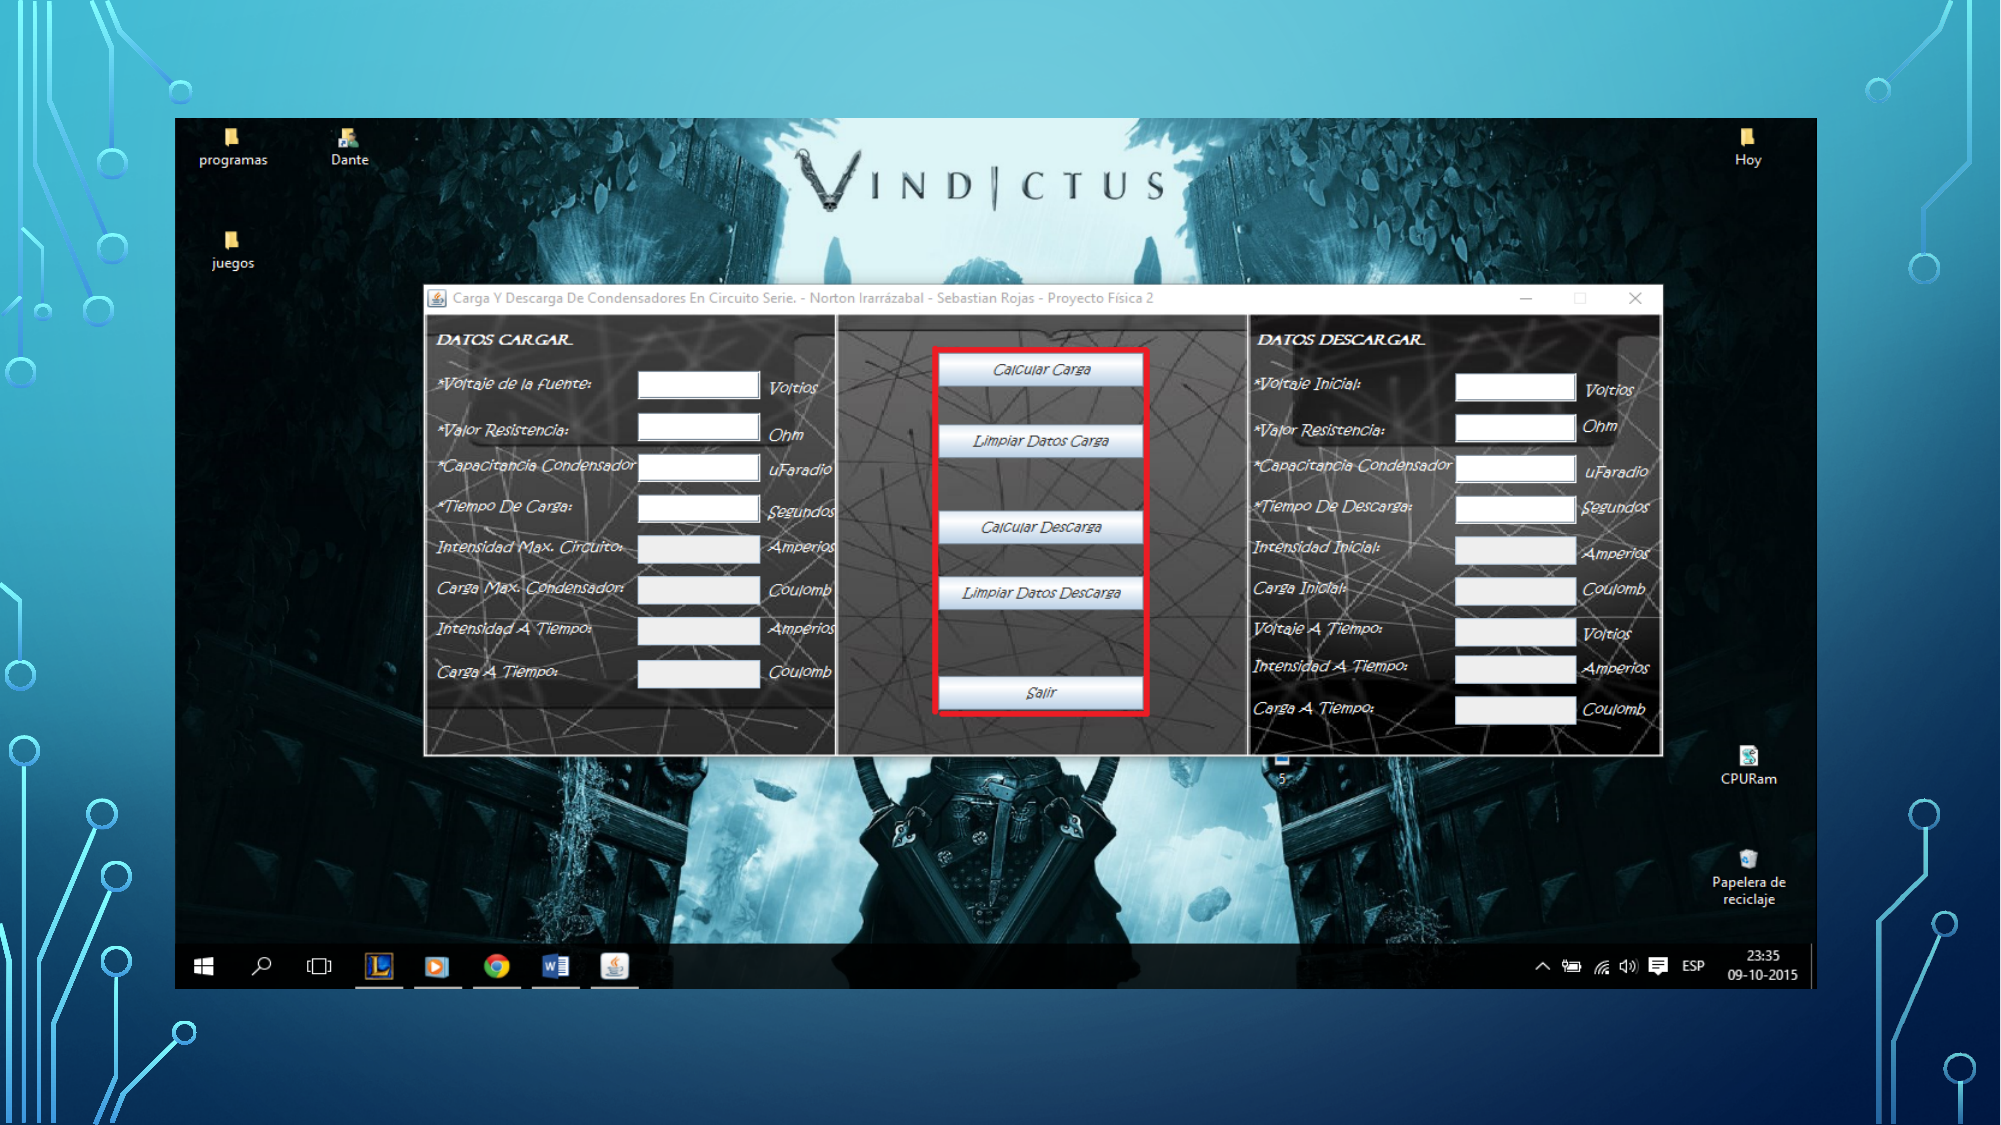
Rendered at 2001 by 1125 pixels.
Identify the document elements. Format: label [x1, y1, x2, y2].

picture [175, 118, 1818, 989]
